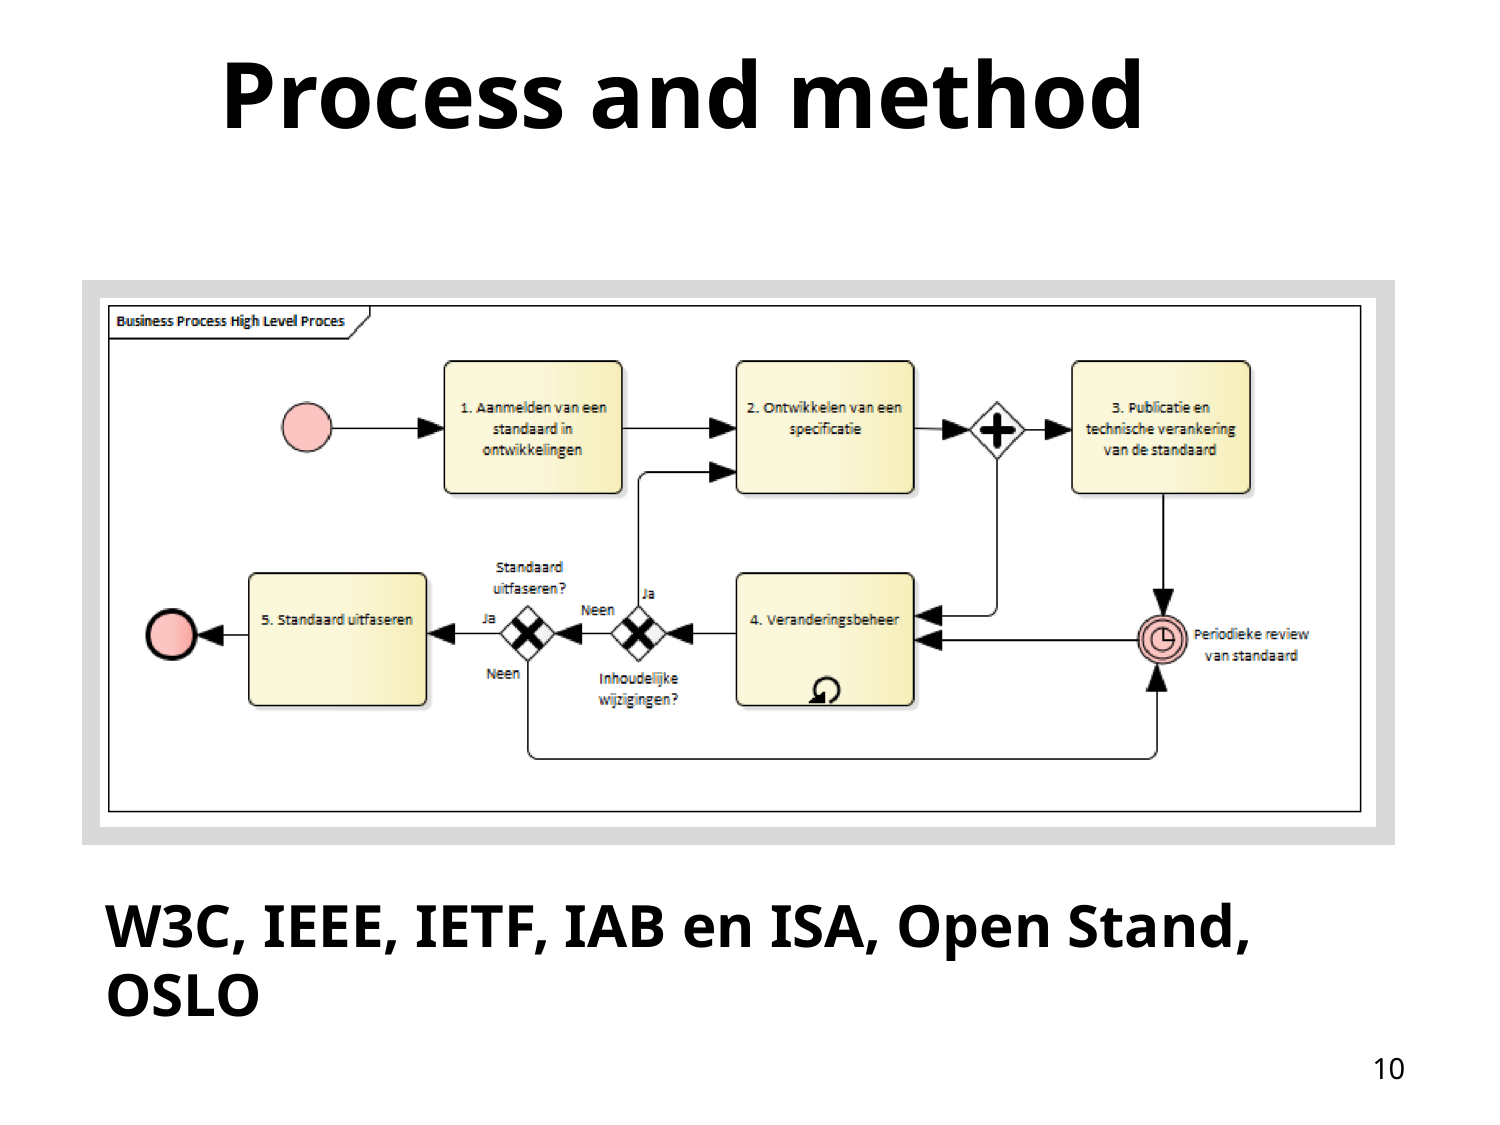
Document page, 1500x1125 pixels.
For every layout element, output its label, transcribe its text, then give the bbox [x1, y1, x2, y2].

picture [100, 297, 1377, 827]
slide_number 10 [1351, 1042, 1426, 1105]
text_box W3C, IEEE, IETF, IAB en ISA, Open Stand, OSLO [97, 881, 1430, 1065]
title Process and method [212, 29, 1430, 214]
